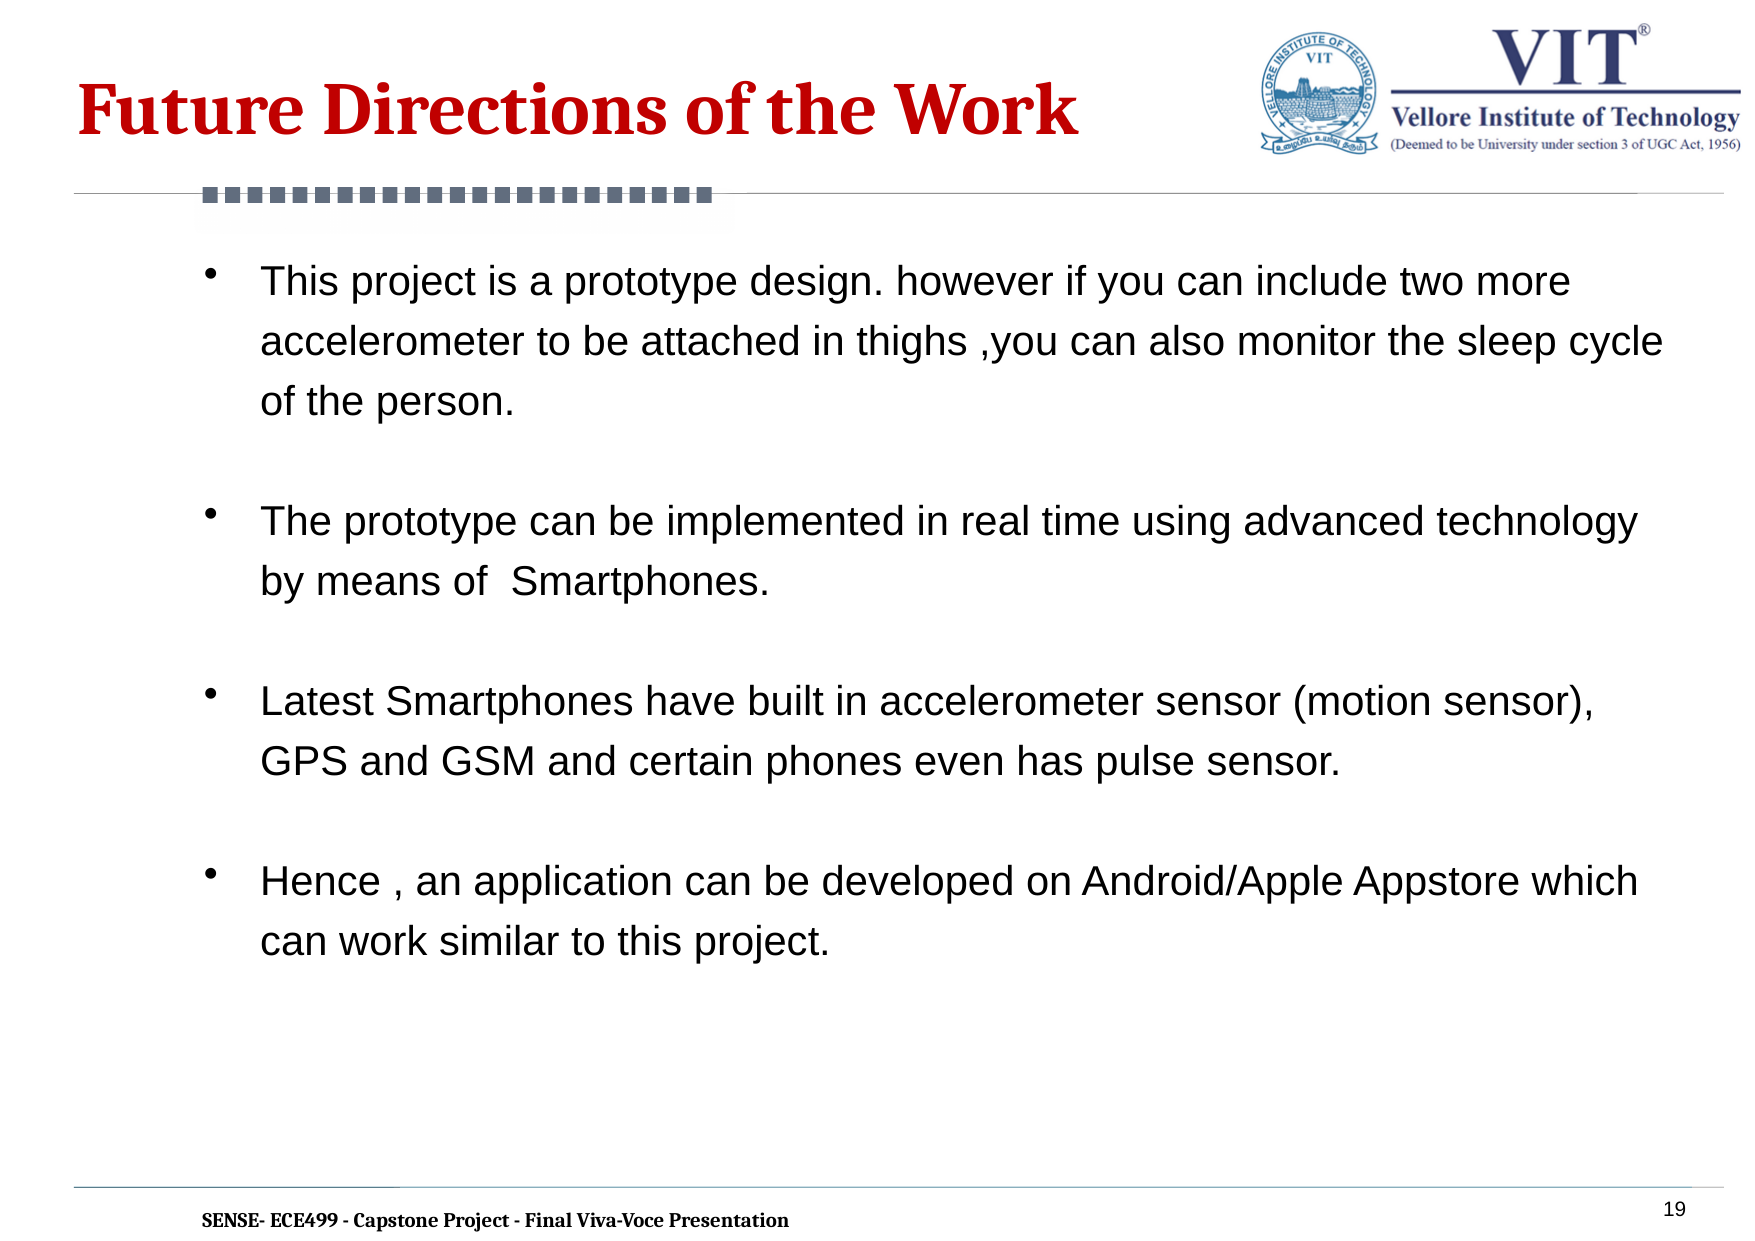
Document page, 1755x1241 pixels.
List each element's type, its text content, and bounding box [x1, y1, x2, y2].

picture [202, 187, 218, 203]
picture [1253, 0, 1755, 169]
picture [359, 187, 375, 203]
picture [696, 187, 712, 203]
picture [337, 187, 353, 203]
picture [494, 187, 510, 203]
list This project is a prototype design. however if you can include two more accelerometer to be attached in thighs ,you can also monitor the sleep cycle of the person. The prototype can be implemented in real time using advanced technology by means of Smartphones. Latest Smartphones have built in accelerometer sensor (motion sensor), GPS and GSM and certain phones even has pulse sensor. Hence , an application can be developed on Android/Apple Appstore which can work similar to this project. [203, 243, 1687, 1087]
picture [225, 187, 241, 203]
picture [427, 187, 443, 203]
picture [472, 187, 488, 203]
picture [292, 187, 308, 203]
picture [607, 187, 623, 203]
picture [247, 187, 263, 203]
picture [382, 187, 398, 203]
picture [270, 187, 286, 203]
picture [629, 187, 645, 203]
picture [651, 187, 667, 203]
title Future Directions of the Work [77, 57, 1124, 150]
picture [539, 187, 555, 203]
picture [674, 187, 690, 203]
slide_number 19 [1561, 1156, 1687, 1221]
picture [562, 187, 578, 203]
slide_number SENSE- ECE499 - Capstone Project - Final Viva-Voce Presentation [201, 1191, 1538, 1241]
picture [315, 187, 330, 203]
picture [404, 187, 420, 203]
picture [449, 187, 465, 203]
picture [517, 187, 533, 203]
picture [584, 187, 600, 203]
